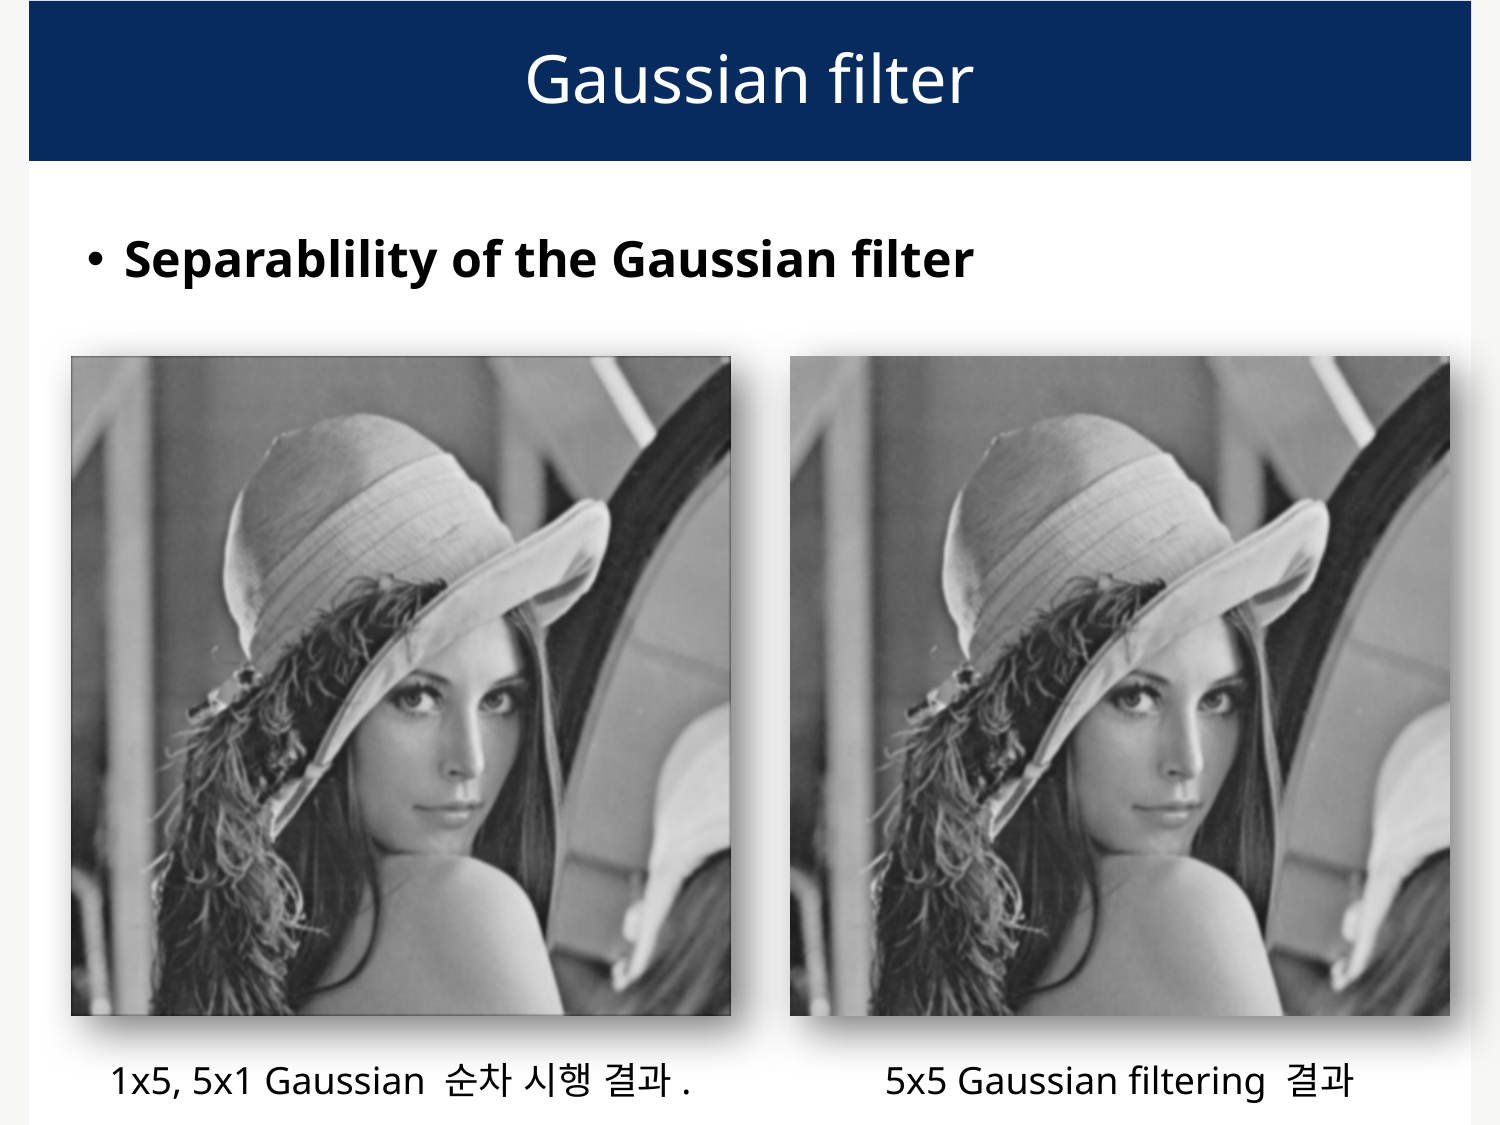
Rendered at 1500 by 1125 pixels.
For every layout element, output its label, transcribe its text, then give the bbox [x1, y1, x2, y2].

text_box 5x5 Gaussian filtering 결과 [869, 1049, 1370, 1110]
picture [790, 356, 1450, 1016]
list Separablility of the Gaussian filter [71, 226, 1430, 1016]
picture [71, 356, 732, 1016]
text_box 1x5, 5x1 Gaussian 순차 시행 결과. [94, 1049, 707, 1110]
title Gaussian filter [70, 31, 1430, 132]
